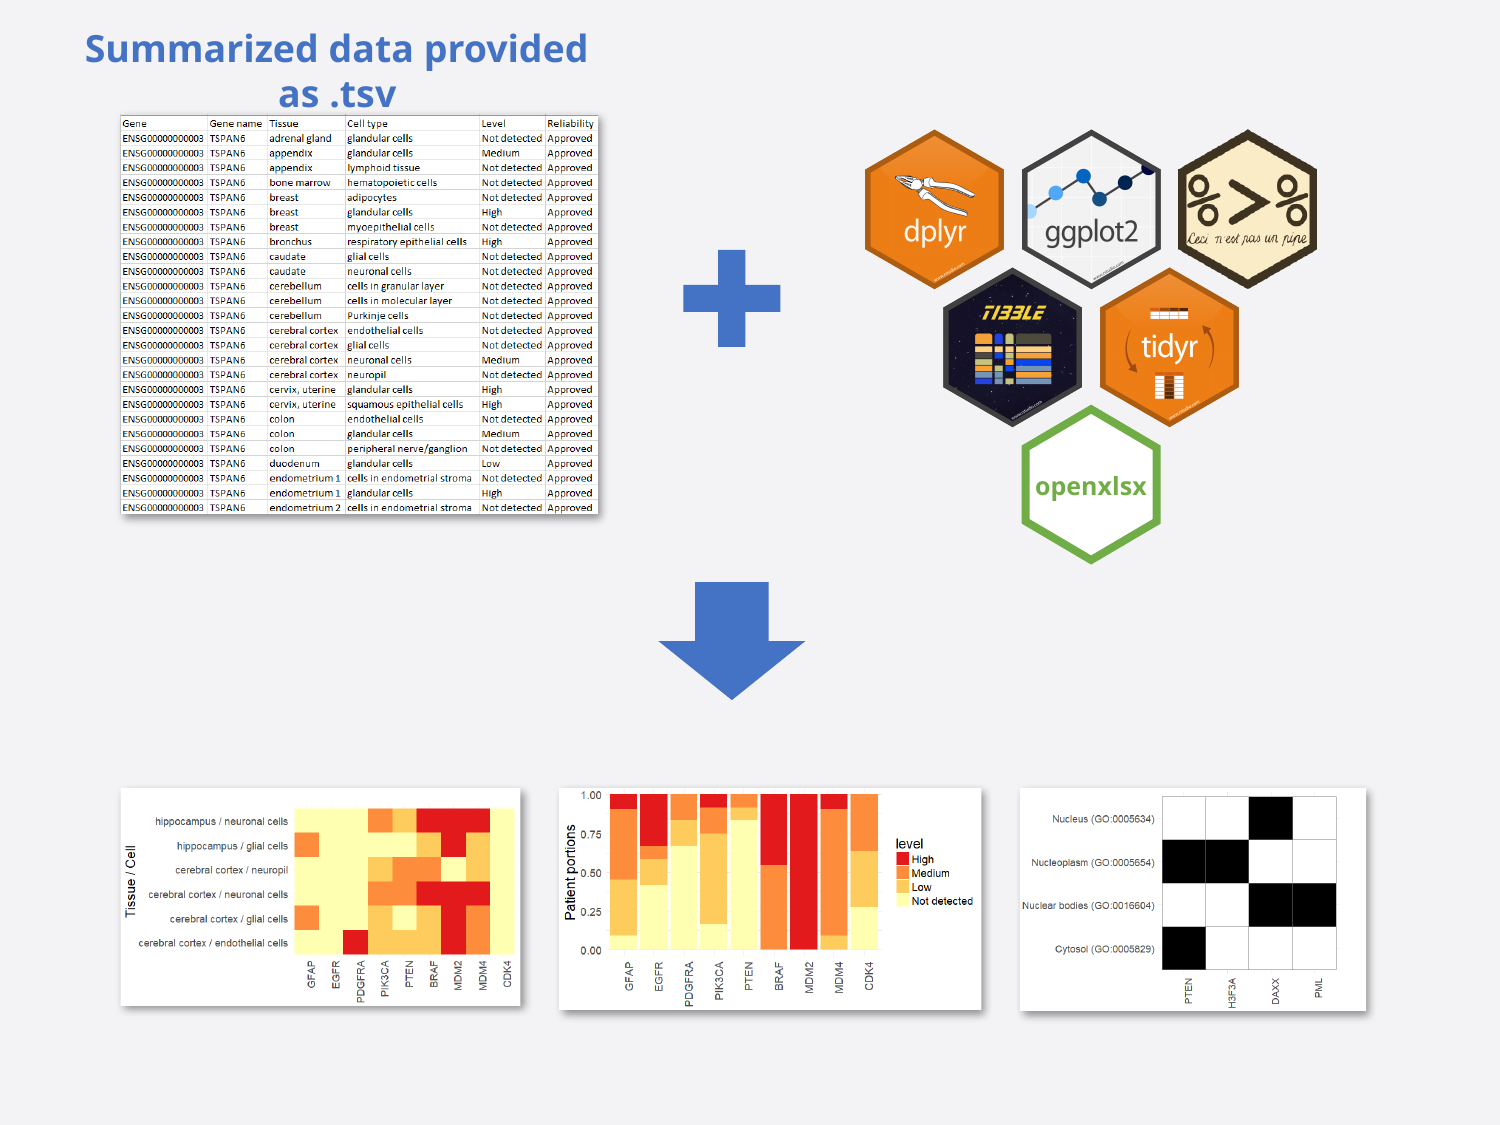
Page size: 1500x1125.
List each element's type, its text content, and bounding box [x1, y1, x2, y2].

text_box [655, 581, 809, 702]
text_box [682, 249, 781, 348]
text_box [865, 129, 1317, 565]
picture [559, 788, 982, 1010]
picture [120, 114, 599, 514]
text_box Summarized data provided as .tsv [20, 17, 654, 123]
picture [1020, 788, 1367, 1011]
picture [120, 788, 521, 1006]
